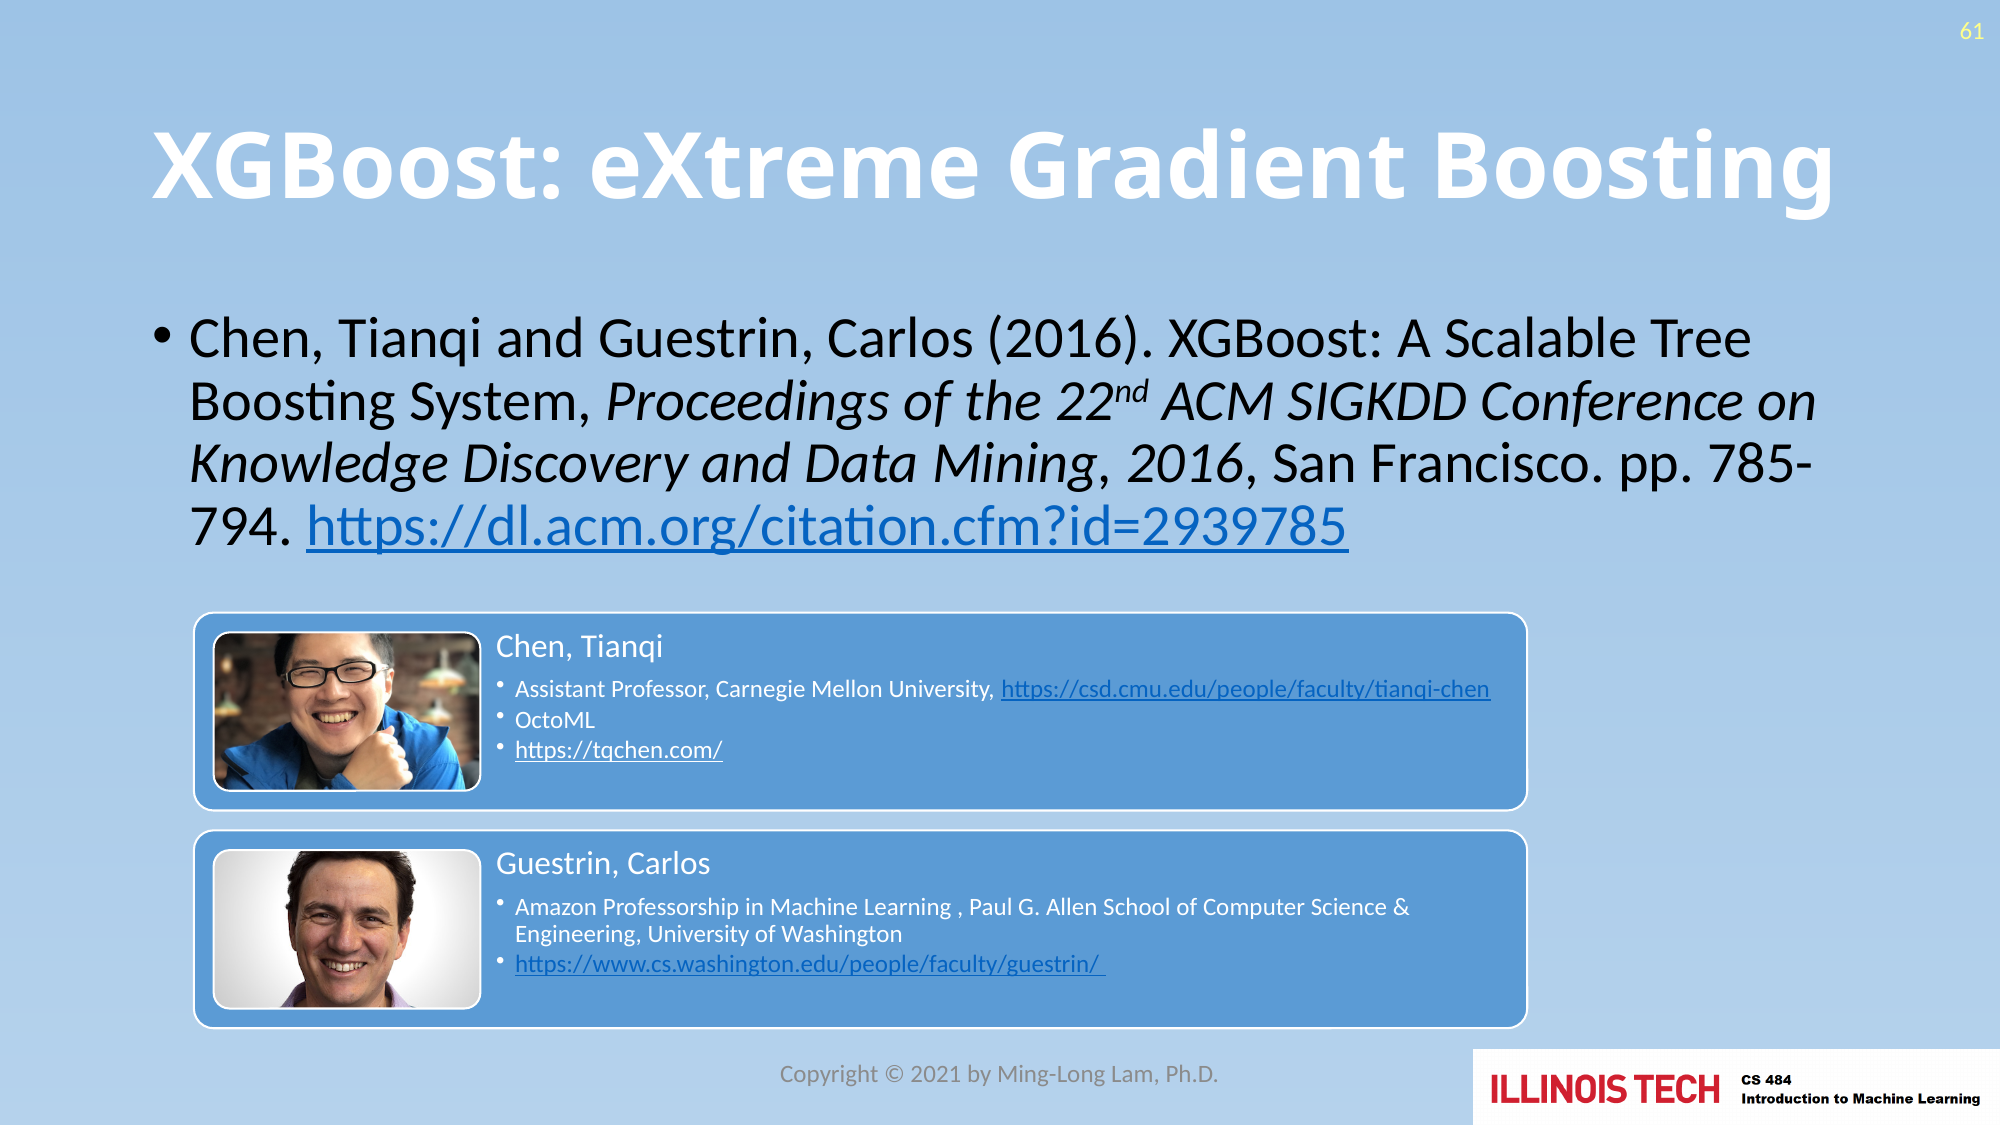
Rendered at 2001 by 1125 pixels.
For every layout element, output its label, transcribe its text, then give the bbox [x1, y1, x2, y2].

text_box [193, 612, 1528, 1029]
footer Copyright © 2021 by Ming-Long Lam, Ph.D. [662, 1042, 1338, 1103]
title XGBoost: eXtreme Gradient Boosting [137, 59, 1863, 278]
list Chen, Tianqi and Guestrin, Carlos (2016). XGBoost: A Scalable Tree Boosting System, Proceedings of the 22nd ACM SIGKDD Conference on Knowledge Discovery and Data Mining, 2016, San Francisco. pp. 785-794. https://dl.acm.org/citation.cfm?id=2939785 [137, 299, 1863, 592]
picture [1473, 1049, 2000, 1125]
slide_number 61 [1550, 0, 2000, 60]
